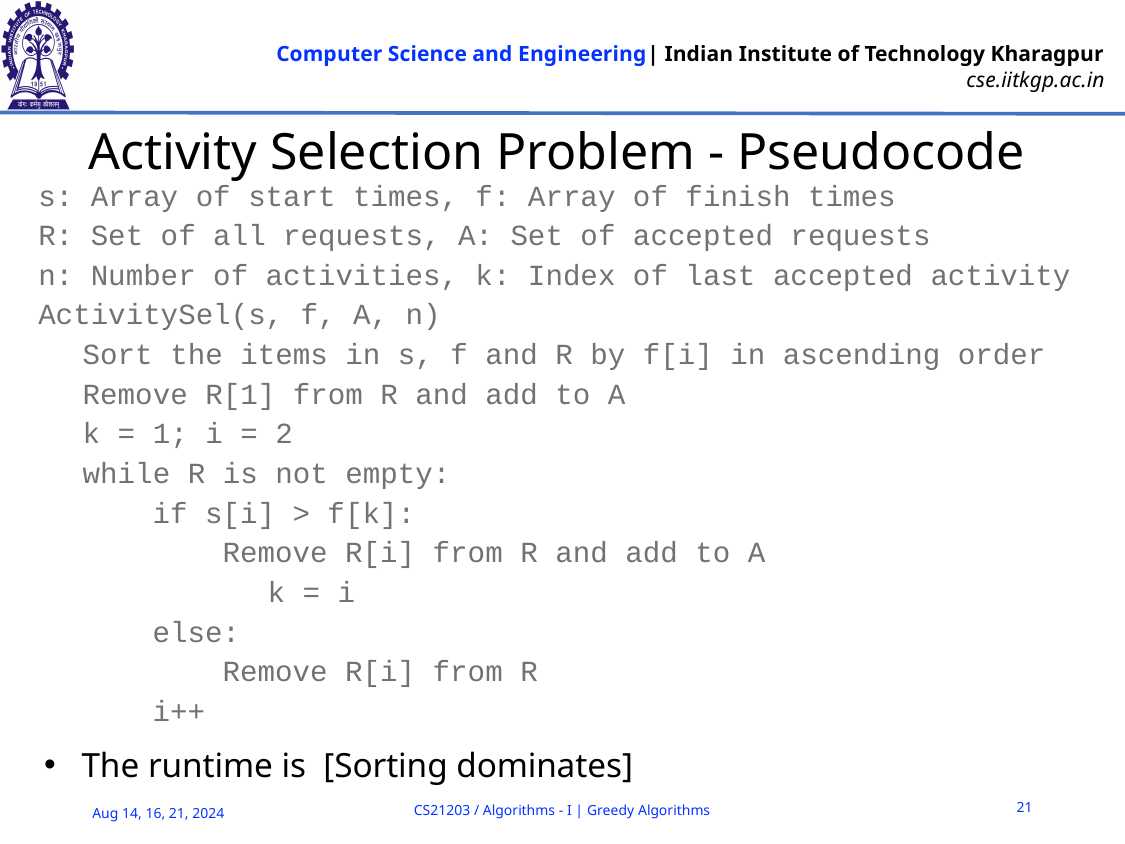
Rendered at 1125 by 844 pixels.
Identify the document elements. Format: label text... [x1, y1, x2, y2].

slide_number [77, 798, 274, 844]
footer CS21203 / Algorithms - I | Greedy Algorithms [185, 787, 940, 833]
slide_number 21 [992, 785, 1048, 831]
title Activity Selection Problem - Pseudocode [35, 78, 1078, 173]
text_box s: Array of start times, f: Array of finish times R: Set of all requests, A: Set of accepted requests n: Number of activities, k: Index of last accepted activity ActivitySel(s, f, A, n) Sort the items in s, f and R by f[i] in ascending order Remove R[1] from R and add to A k = 1; i = 2 while R is not empty: if s[i] > f[k]: Remove R[i] from R and add to A k = i else: Remove R[i] from R i++ [23, 173, 1090, 748]
picture [1, 1, 74, 110]
